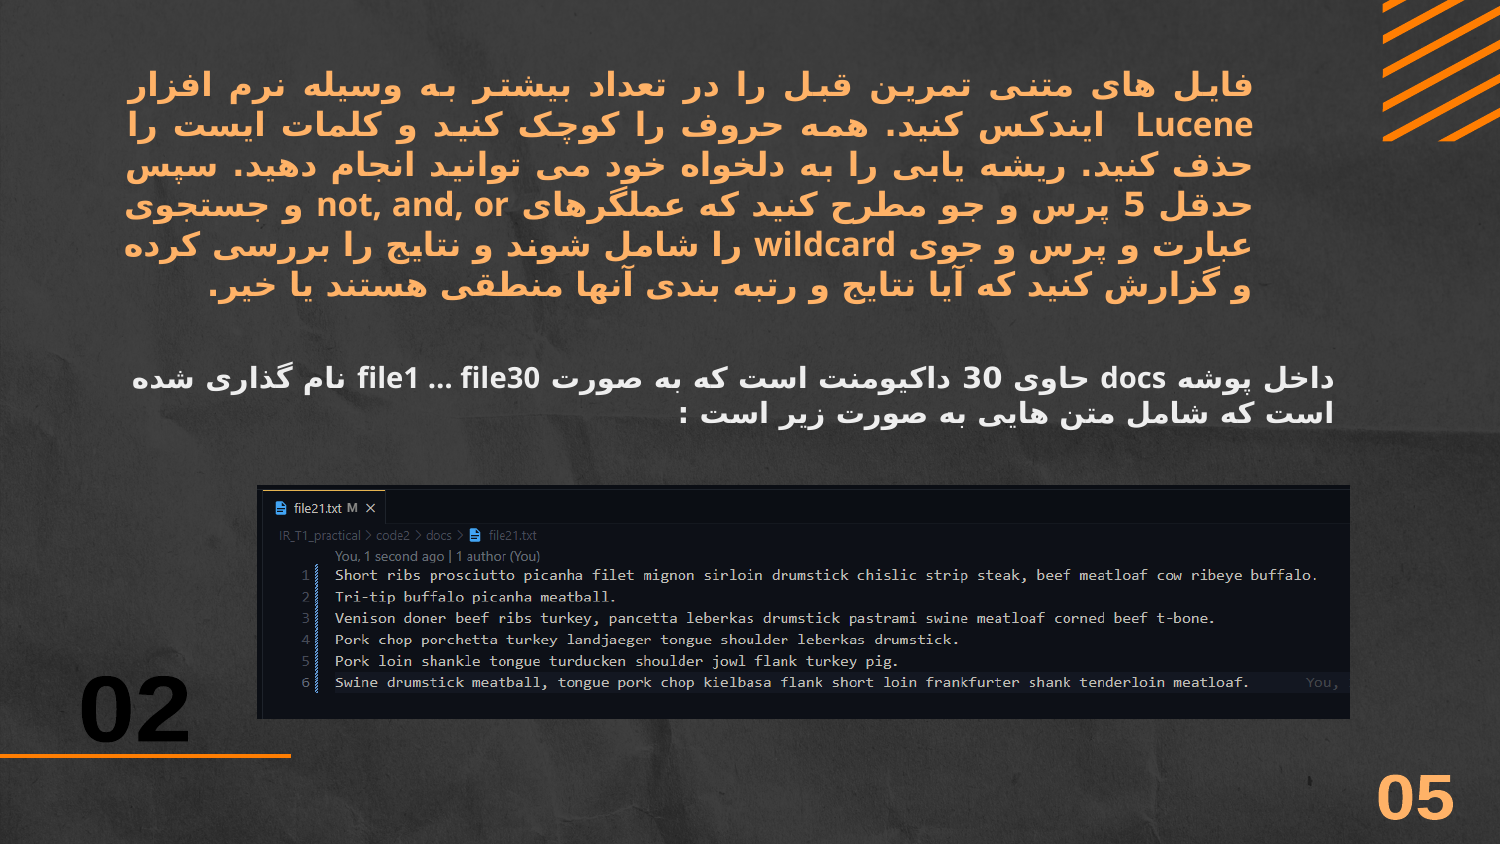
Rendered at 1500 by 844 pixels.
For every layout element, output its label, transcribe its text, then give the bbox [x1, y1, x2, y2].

text_box فایل های متنی تمرین قبل را در تعداد بیشتر به وسیله نرم افزار Lucene ایندکس کنید. همه حروف را کوچک کنید و کلمات ایست را حذف کنید. ریشه یابی را به دلخواه خود می توانید انجام دهید. سپس حدقل 5 پرس و جو مطرح کنید که عملگرهای not, and, or و جستجوی عبارت و پرس و جوی wildcard را شامل شوند و نتایج را بررسی کرده و گزارش کنید که آیا نتایج و رتبه بندی آنها منطقی هستند یا خیر. [108, 48, 1269, 280]
picture [256, 485, 1351, 720]
text_box داخل پوشه docs حاوی 30 داکیومنت است که به صورت file1 … file30 نام گذاری شده است که شامل متن هایی به صورت زیر است : [116, 344, 1350, 486]
